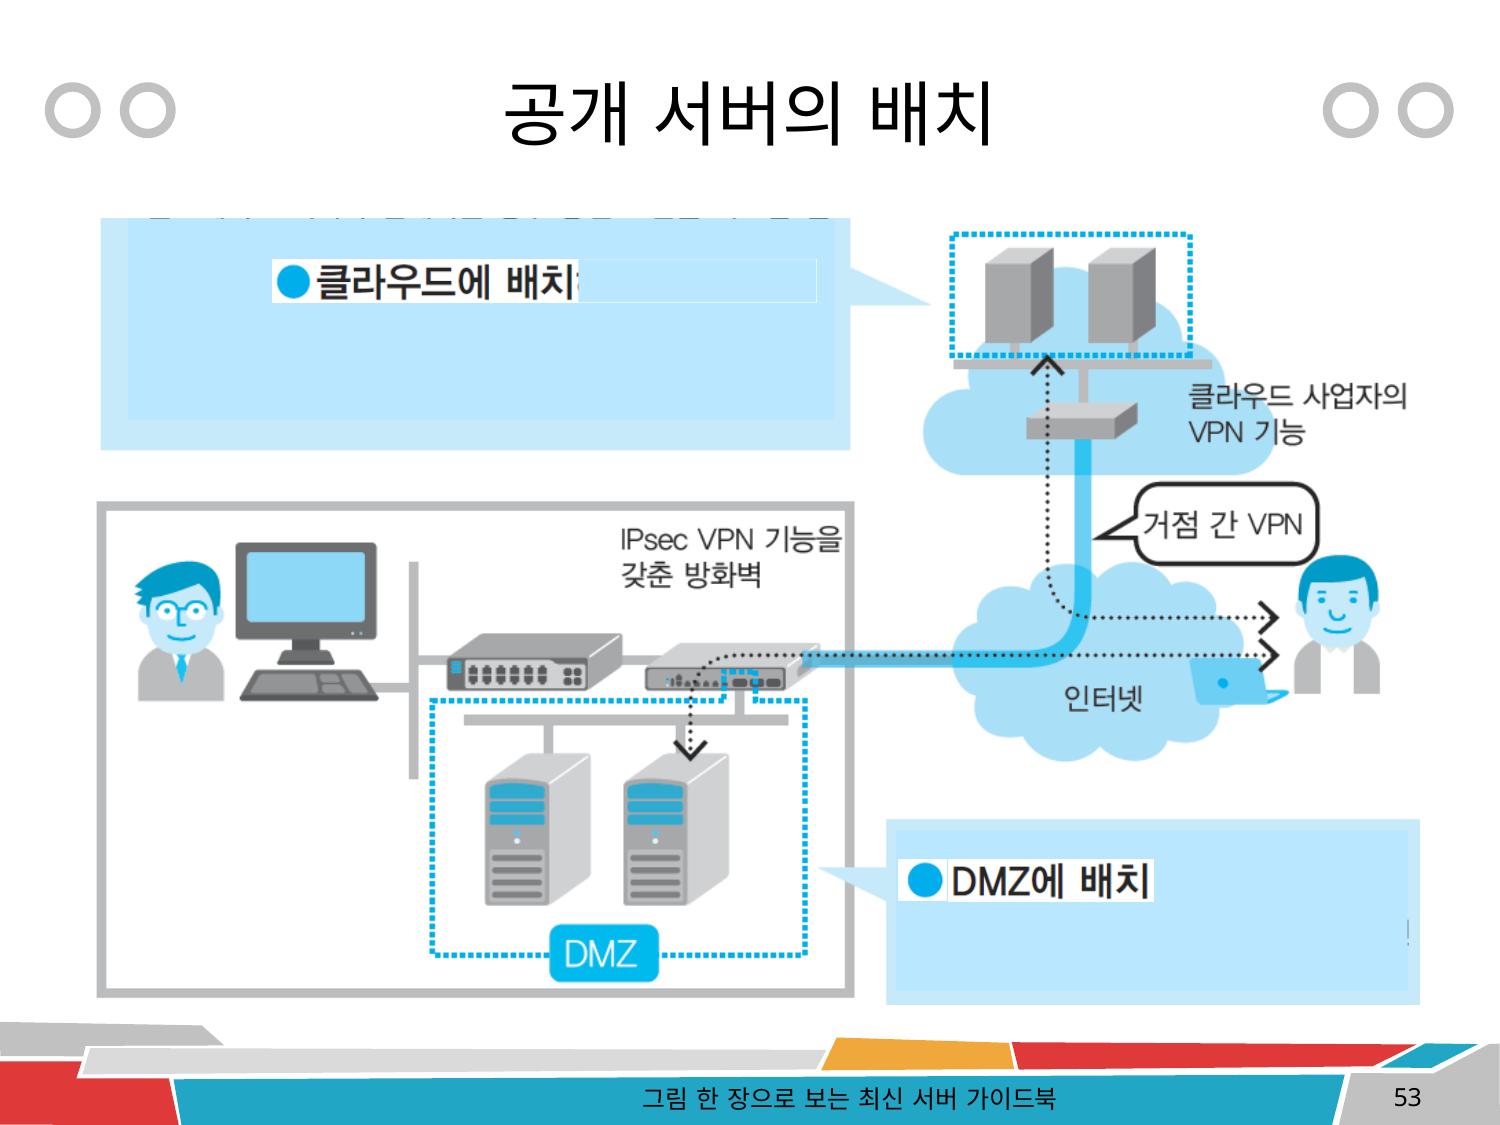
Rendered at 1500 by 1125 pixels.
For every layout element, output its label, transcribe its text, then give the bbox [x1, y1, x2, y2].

title 공개 서버의 배치 [175, 18, 1325, 206]
slide_number 53 [1361, 1080, 1437, 1118]
footer 그림 한 장으로 보는 최신 서버 가이드북 [438, 1080, 1263, 1118]
picture [90, 218, 1420, 1005]
